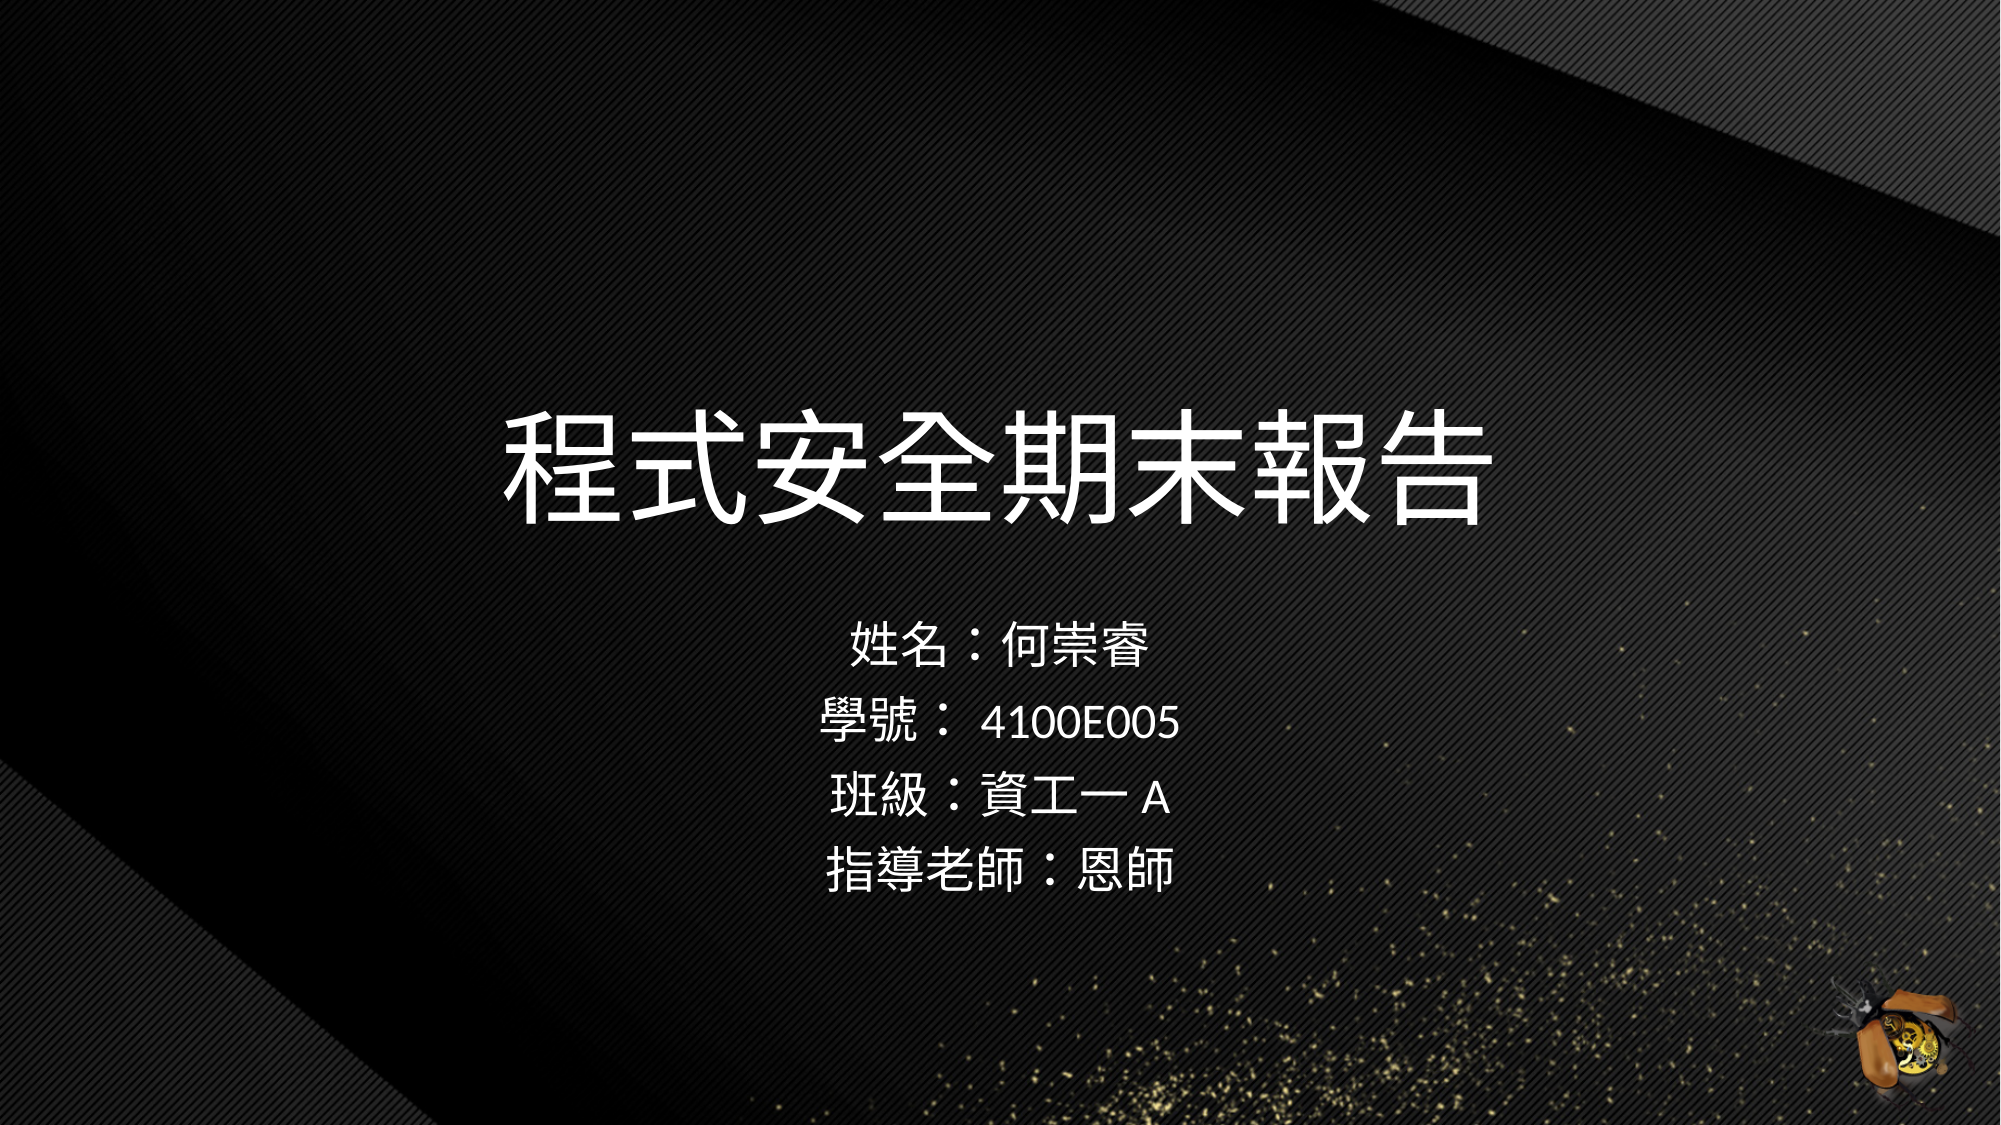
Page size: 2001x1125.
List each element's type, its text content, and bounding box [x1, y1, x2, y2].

picture [0, 0, 2001, 1125]
title 程式安全期末報告 [249, 381, 1750, 550]
subtitle 姓名：何崇睿 學號：4100E005 班級：資工一A 指導老師：恩師 [249, 612, 1750, 917]
